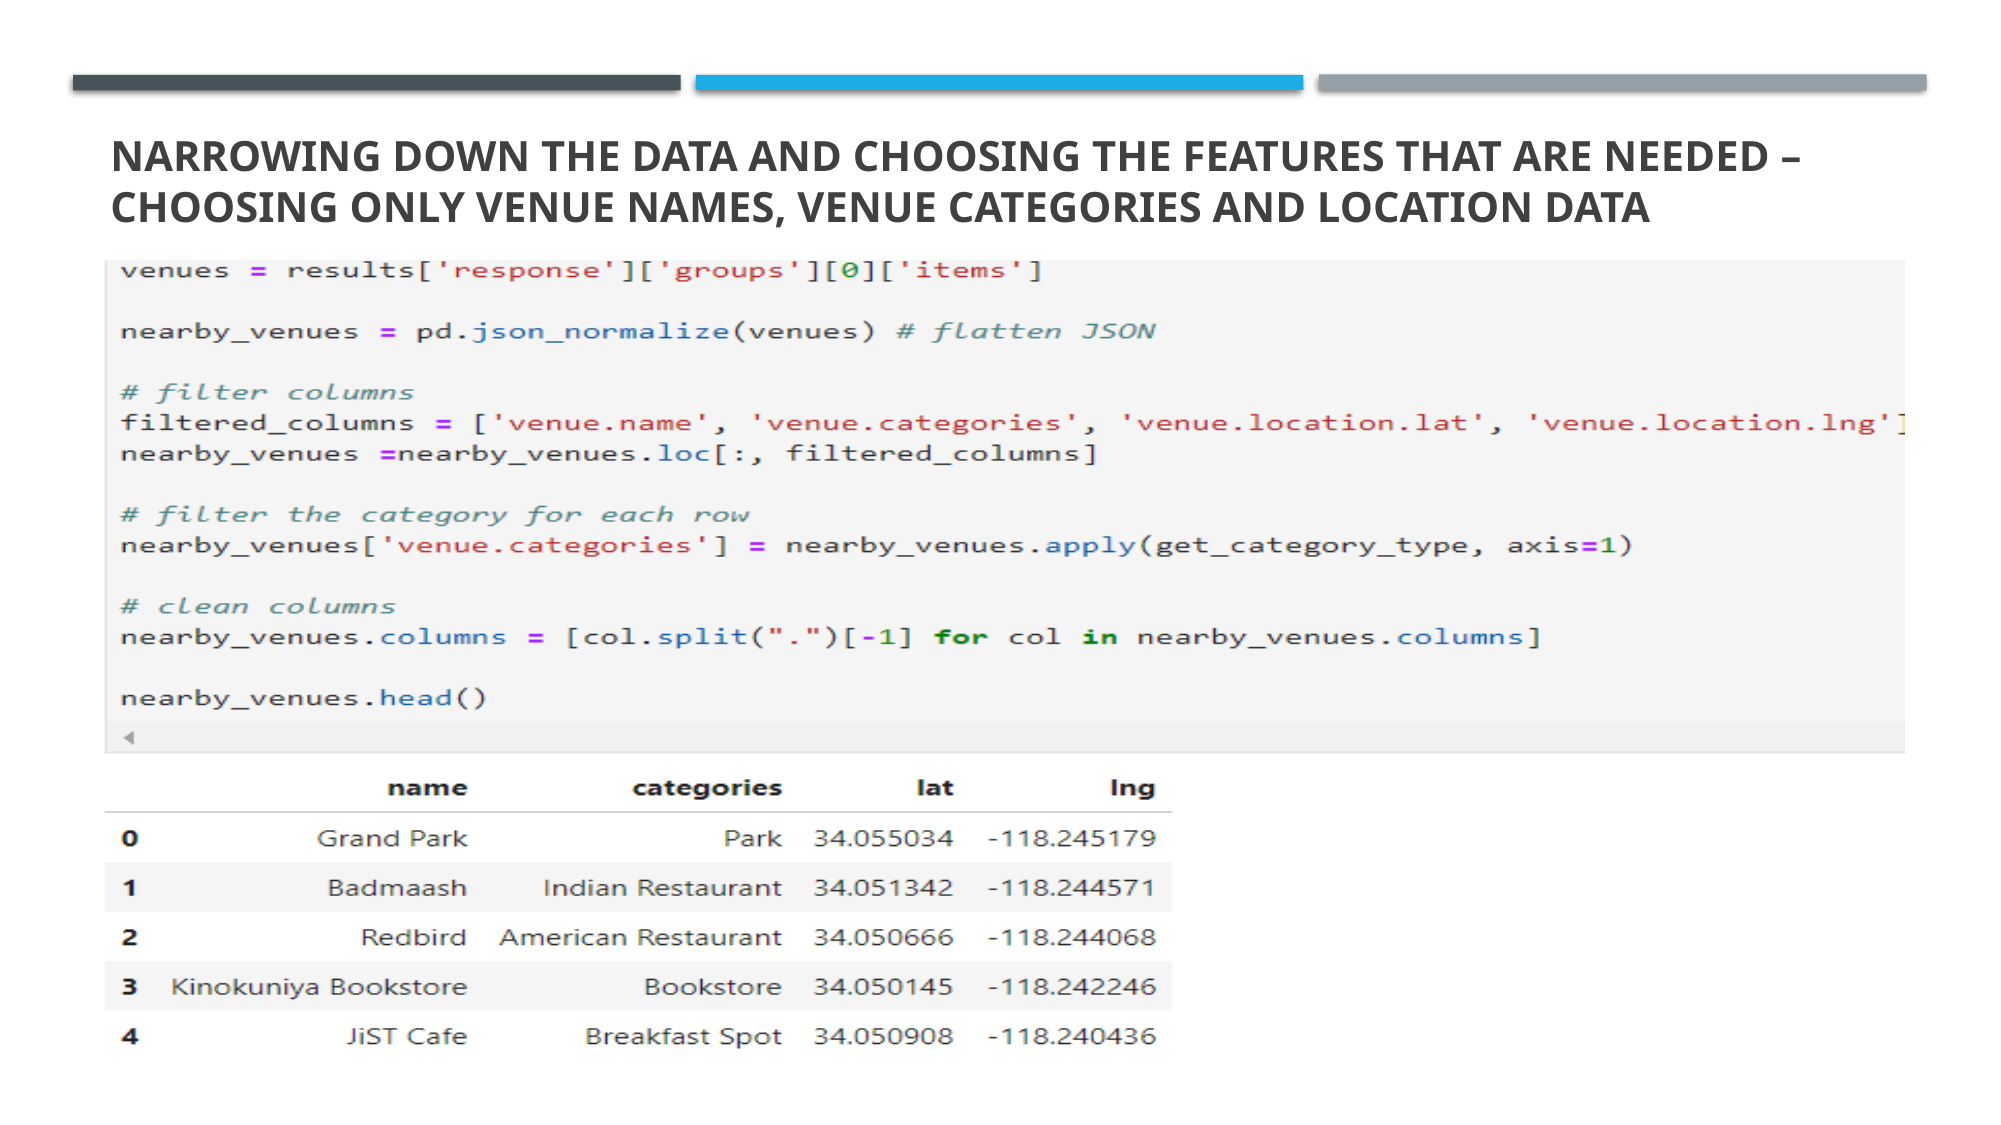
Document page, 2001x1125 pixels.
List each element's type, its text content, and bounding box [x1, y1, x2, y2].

title Narrowing down the data and choosing the features that are needed – Choosing only Venue Names, Venue Categories and Location Data [95, 115, 1905, 238]
picture [94, 260, 1906, 1060]
